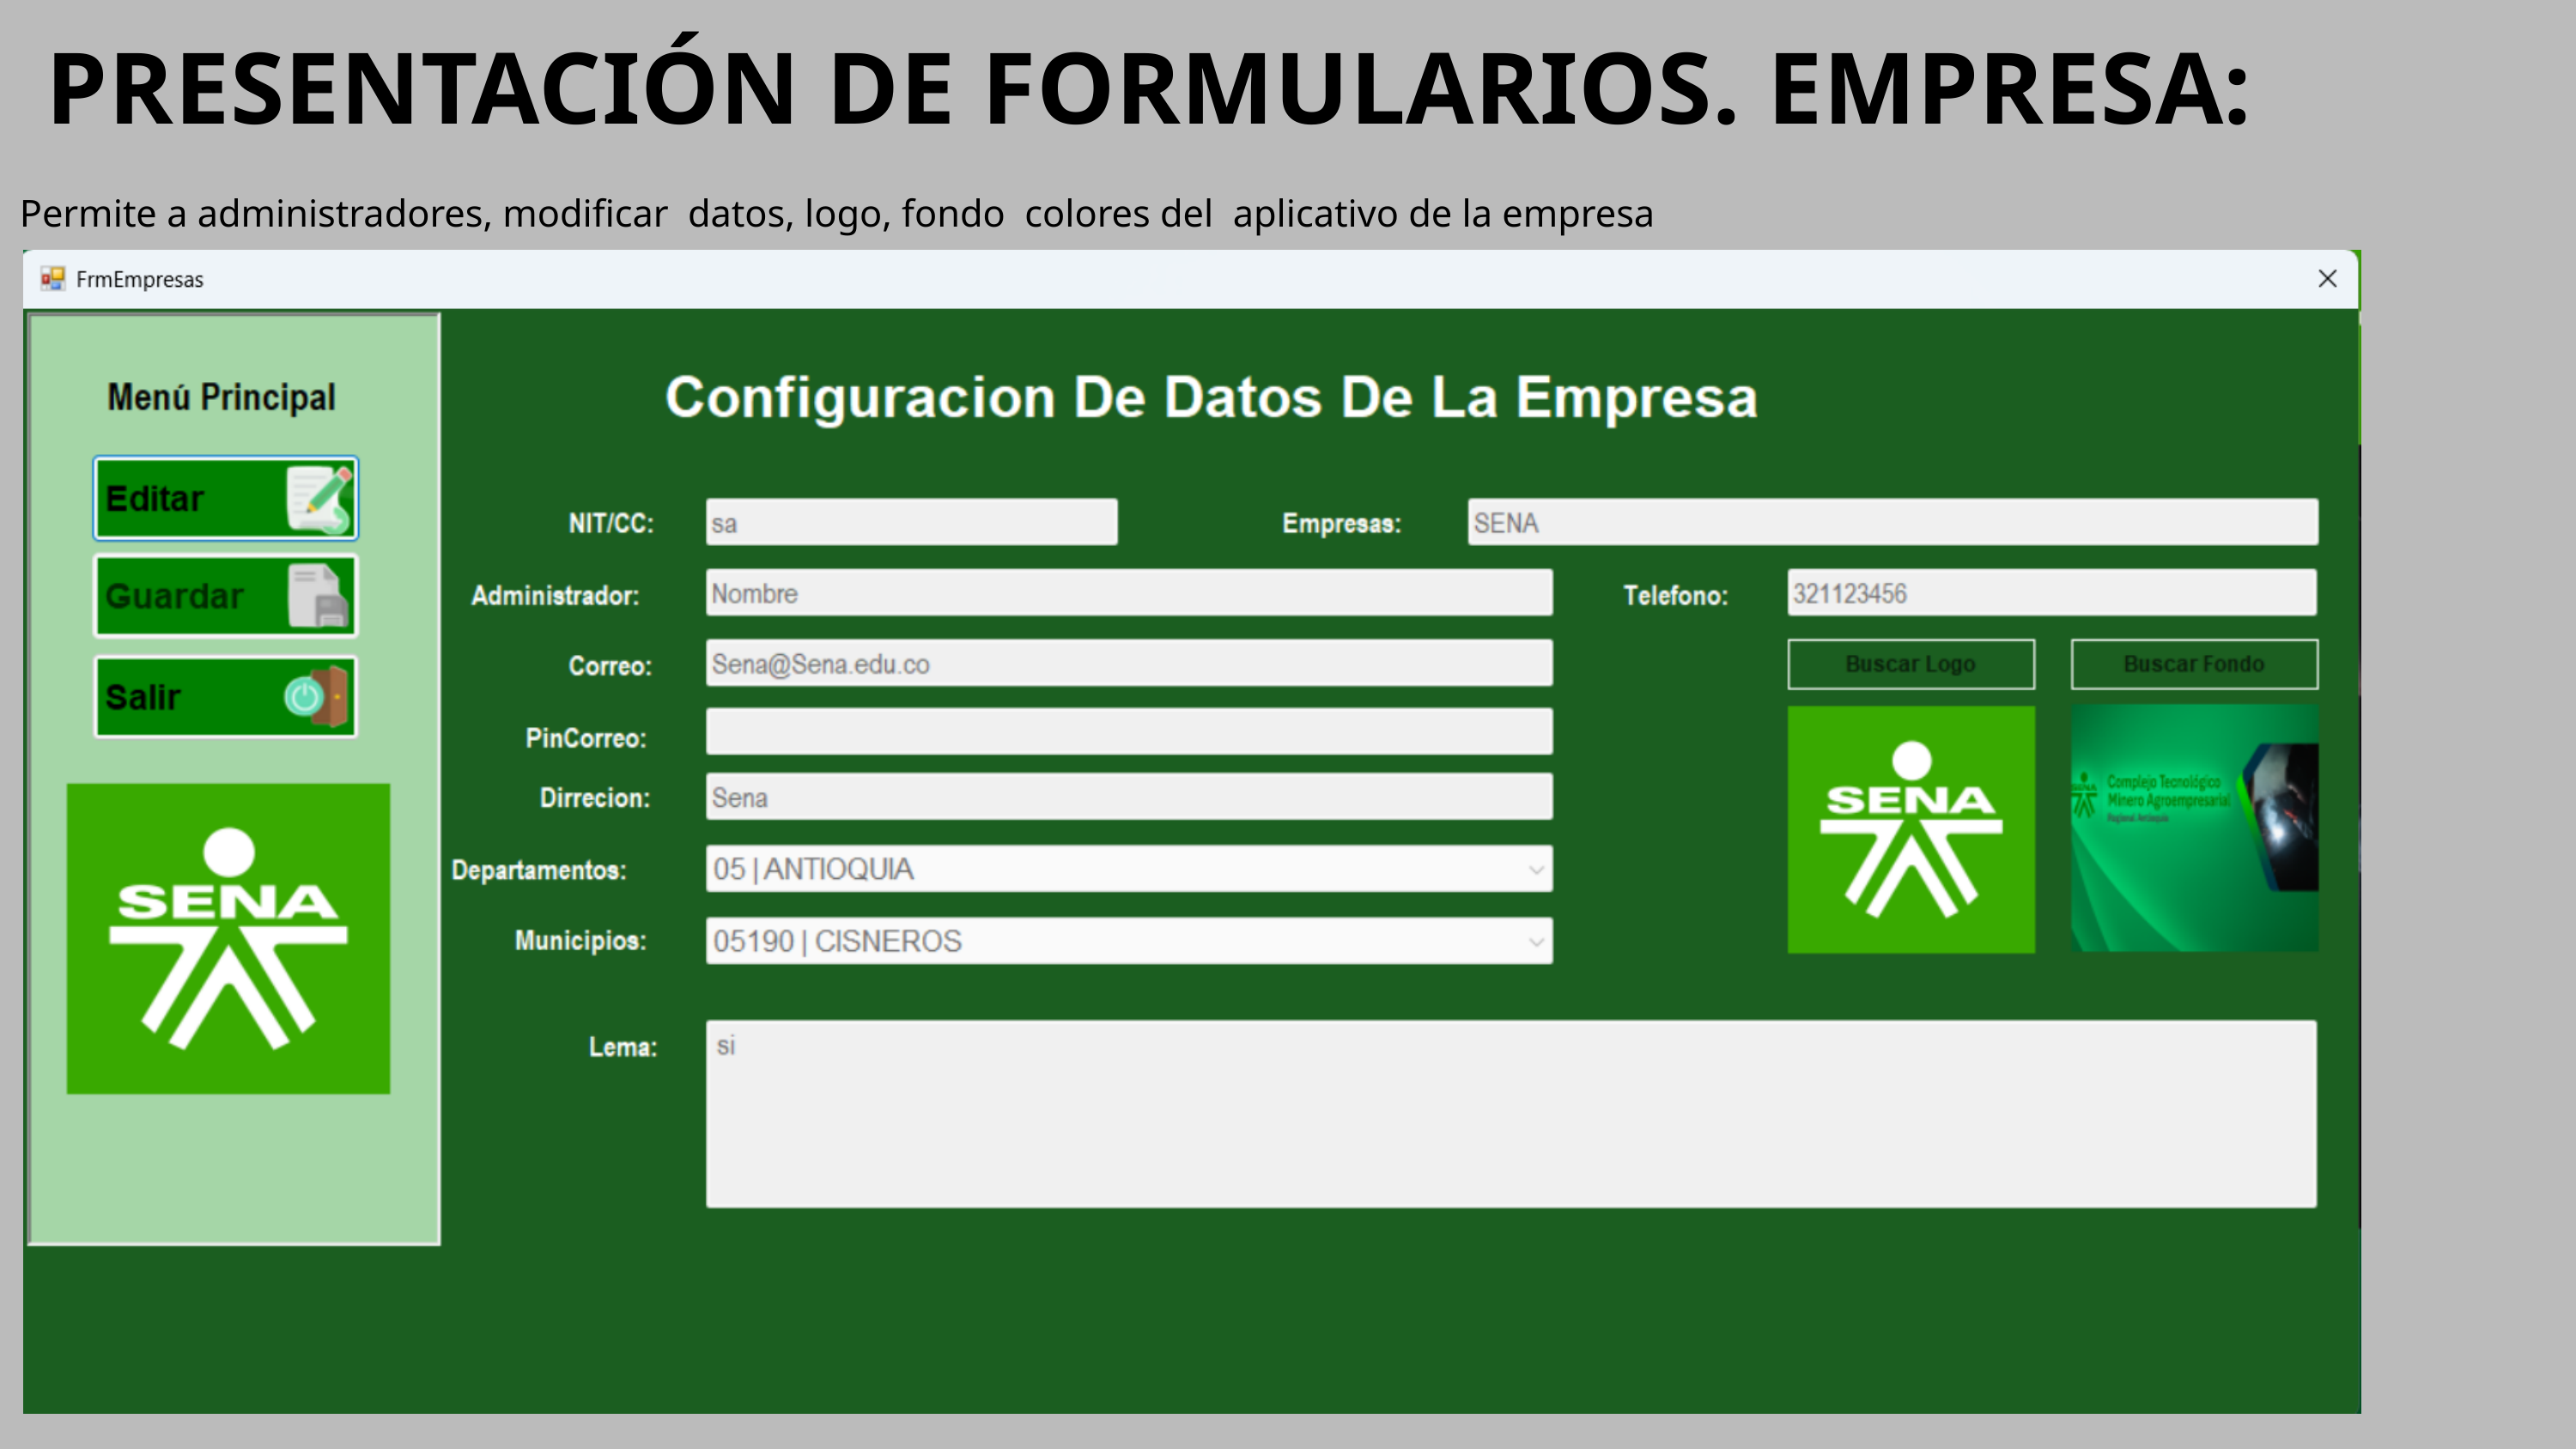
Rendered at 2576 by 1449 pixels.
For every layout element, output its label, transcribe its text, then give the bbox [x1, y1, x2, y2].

picture [22, 250, 2362, 1415]
text_box PRESENTACIÓN DE FORMULARIOS. EMPRESA: [46, 23, 2471, 144]
text_box Permite a administradores, modificar datos, logo, fondo colores del aplicativo de la empresa [19, 182, 2576, 287]
